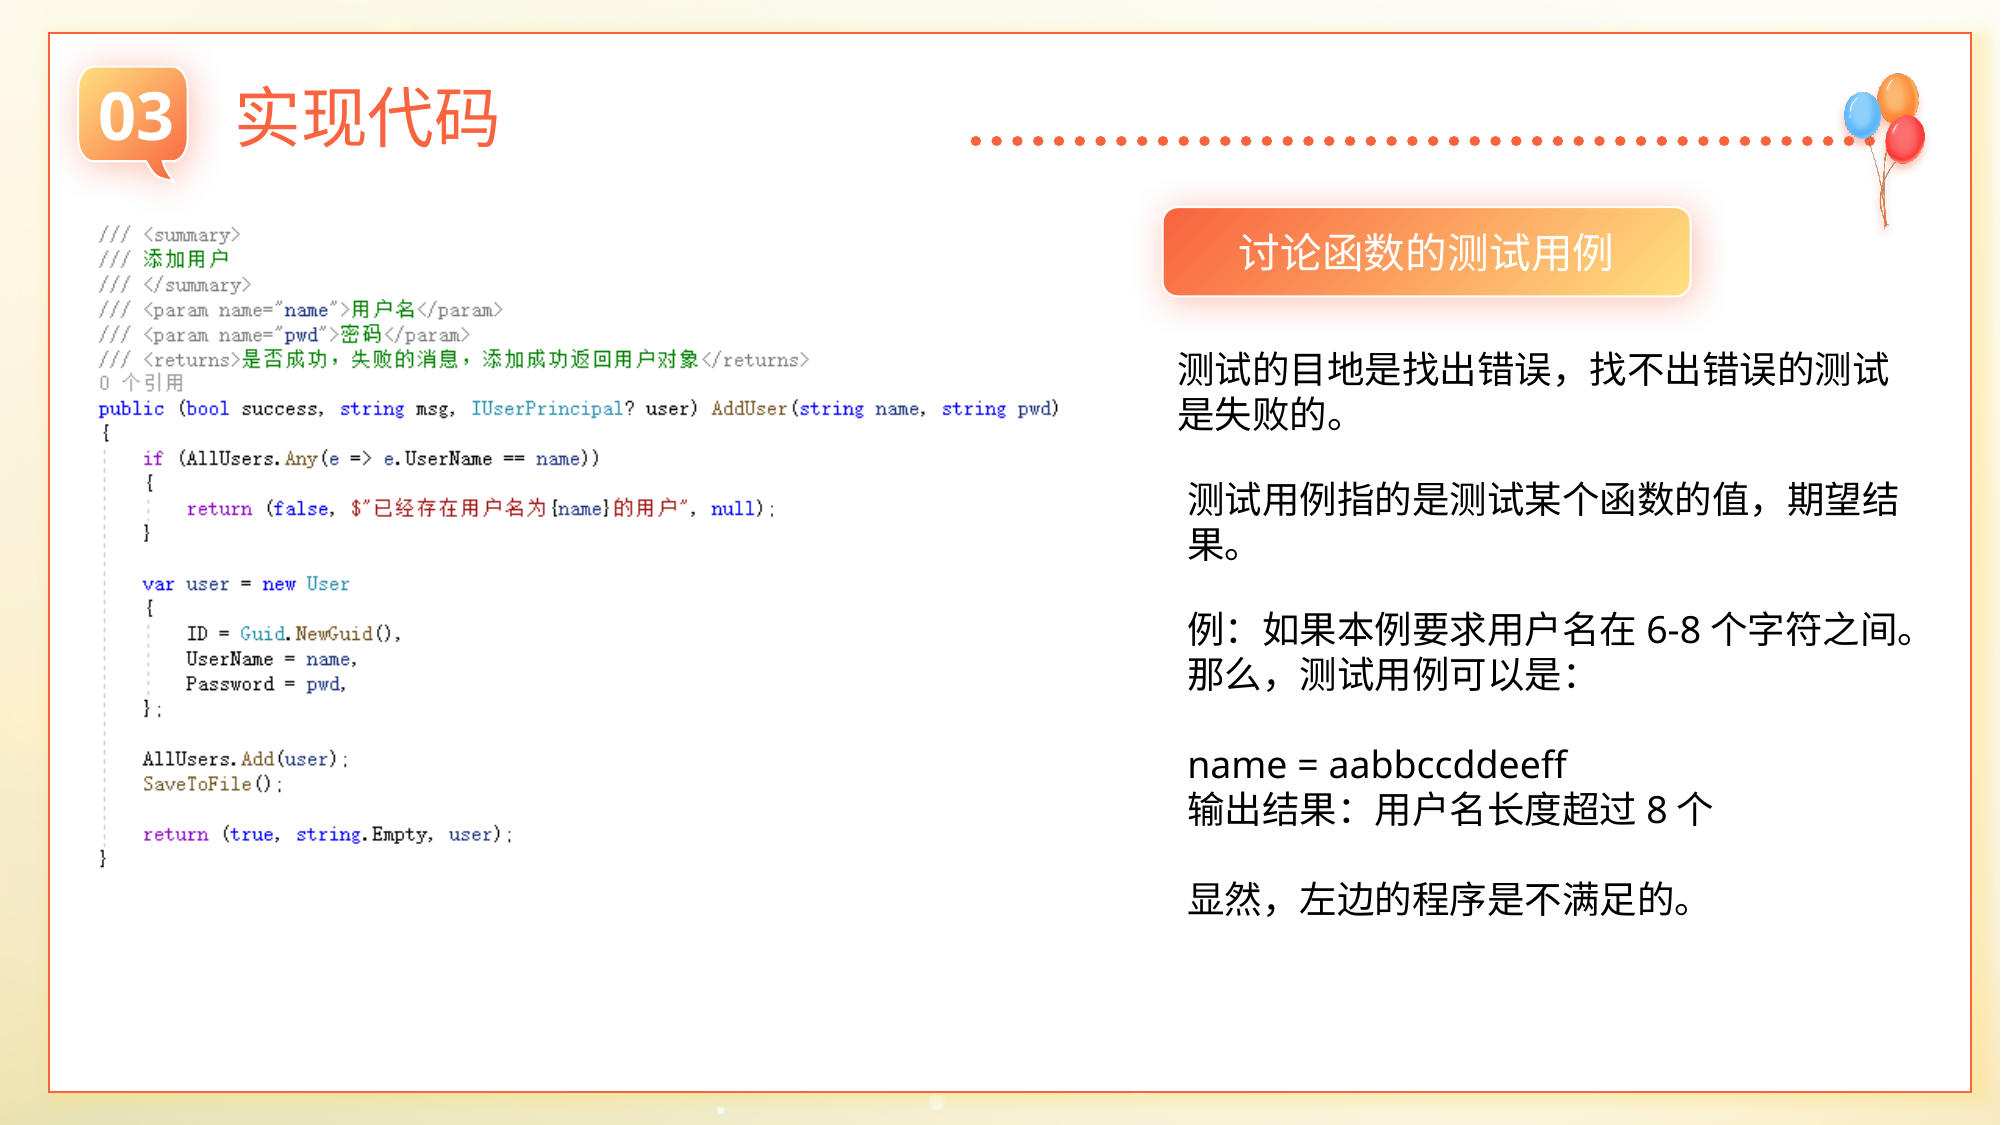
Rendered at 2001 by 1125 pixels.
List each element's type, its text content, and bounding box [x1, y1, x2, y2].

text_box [72, 60, 1961, 240]
picture [0, 0, 2000, 1125]
text_box 例：如果本例要求用户名在6-8个字符之间。 那么，测试用例可以是： name = aabbccddeeff 输出结果：用户名长度超过8个 显然，左边的程序是不满足的。 [1172, 598, 1924, 929]
text_box 测试的目地是找出错误，找不出错误的测试是失败的。 [1162, 339, 1914, 444]
text_box 测试用例指的是测试某个函数的值，期望结果。 [1172, 468, 1924, 574]
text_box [1162, 207, 1691, 335]
